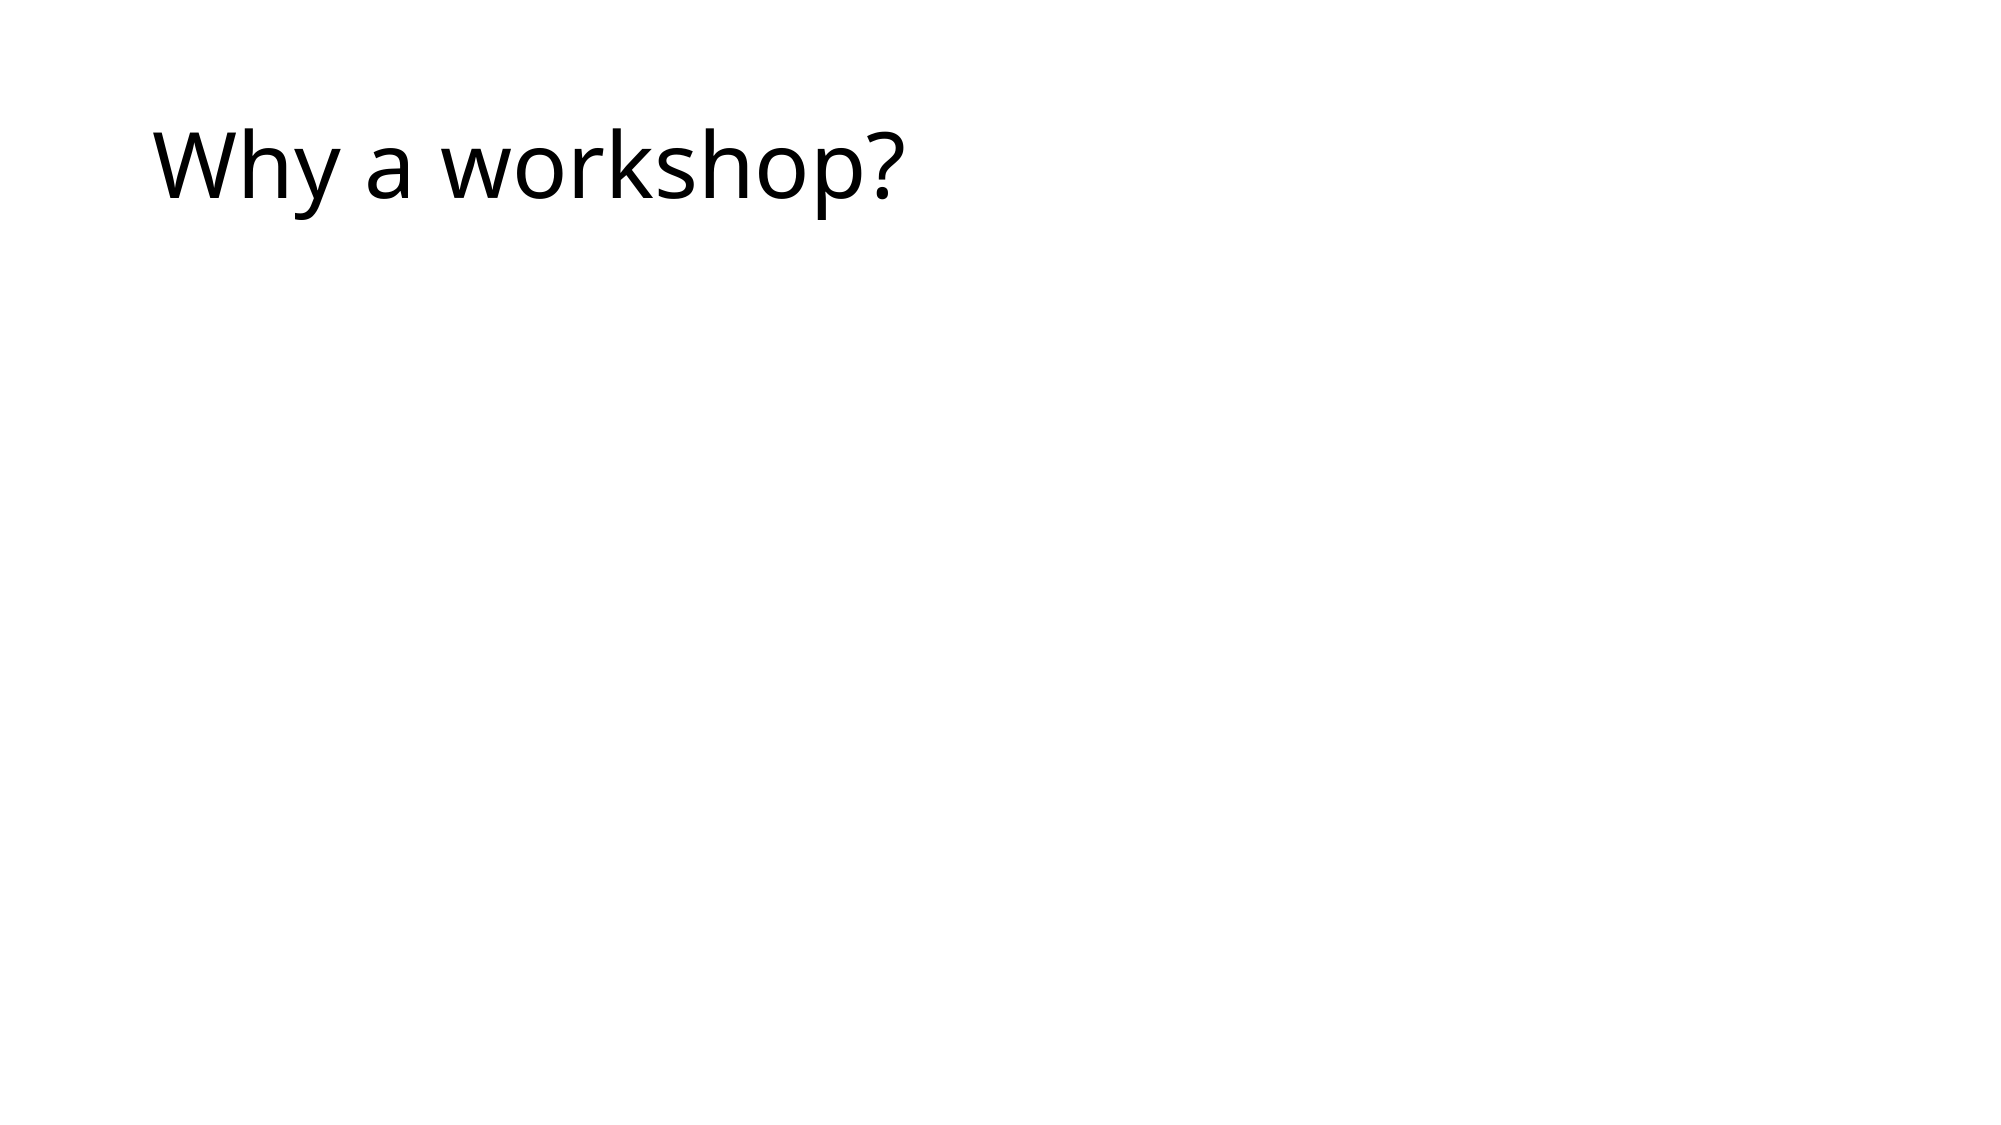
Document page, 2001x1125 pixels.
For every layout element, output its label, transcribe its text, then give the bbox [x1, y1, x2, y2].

title Why a workshop? [137, 59, 1863, 278]
